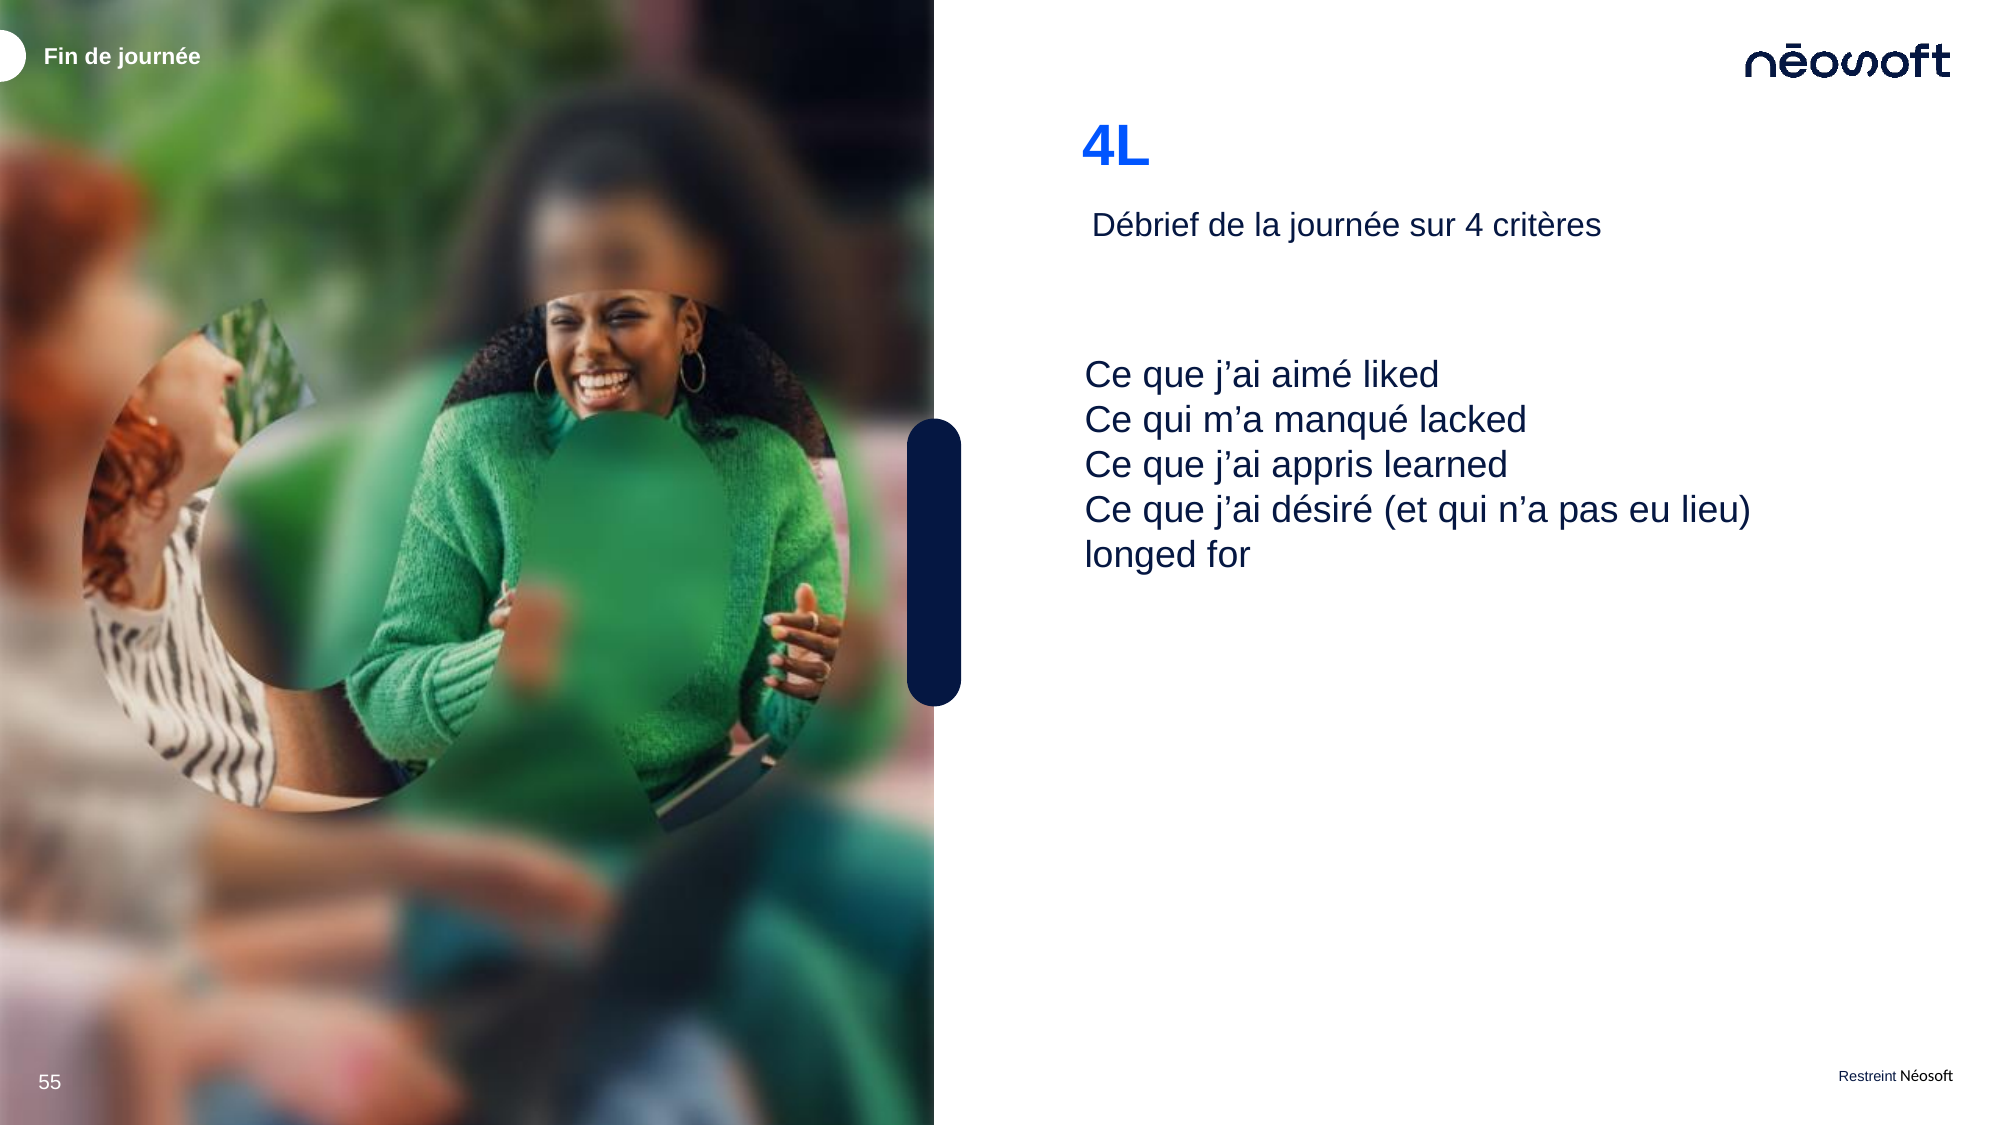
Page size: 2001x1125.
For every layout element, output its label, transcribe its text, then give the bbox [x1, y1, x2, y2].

list Fin de journée [38, 41, 405, 70]
picture [0, 0, 934, 1125]
title 4L [1076, 115, 1839, 180]
list Débrief de la journée sur 4 critères [1076, 196, 1839, 246]
list Ce que j’ai aimé liked Ce qui m’a manqué lacked Ce que j’ai appris learned Ce que j’ai désiré (et qui n’a pas eu lieu) longed for [1078, 350, 1847, 917]
picture [1732, 30, 1963, 90]
